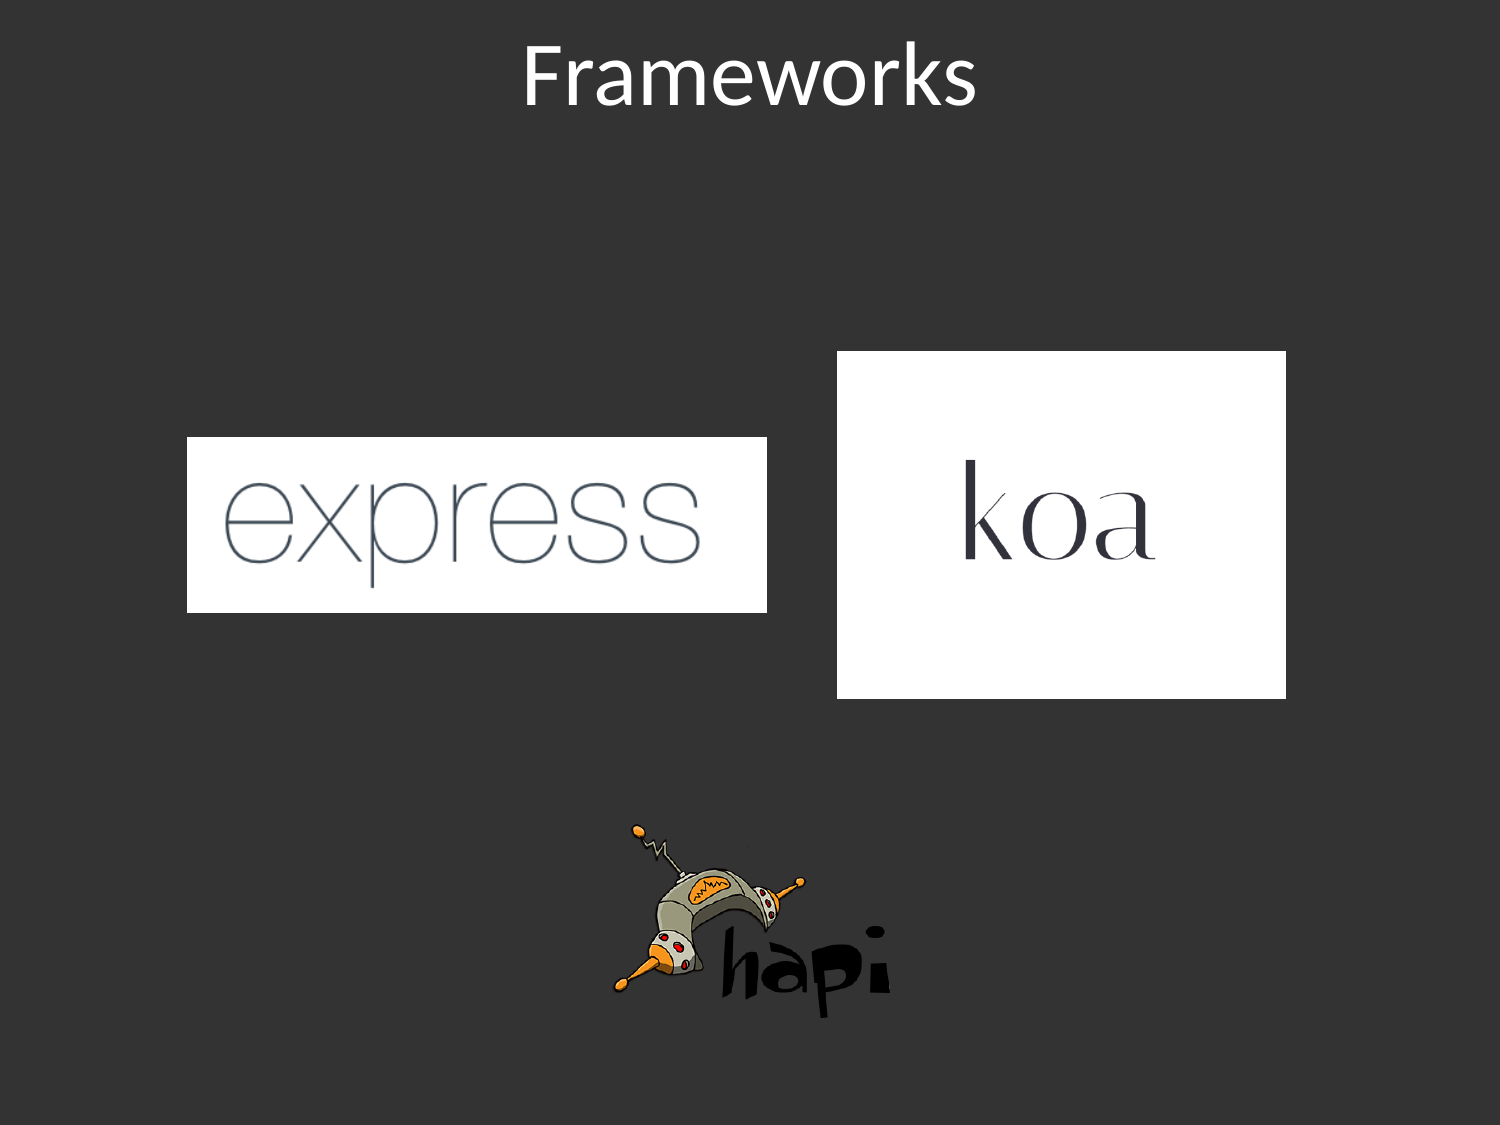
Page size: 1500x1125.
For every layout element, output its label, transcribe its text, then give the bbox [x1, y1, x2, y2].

title Frameworks [75, 0, 1425, 163]
picture [837, 351, 1286, 699]
picture [612, 824, 890, 1019]
picture [187, 437, 767, 614]
